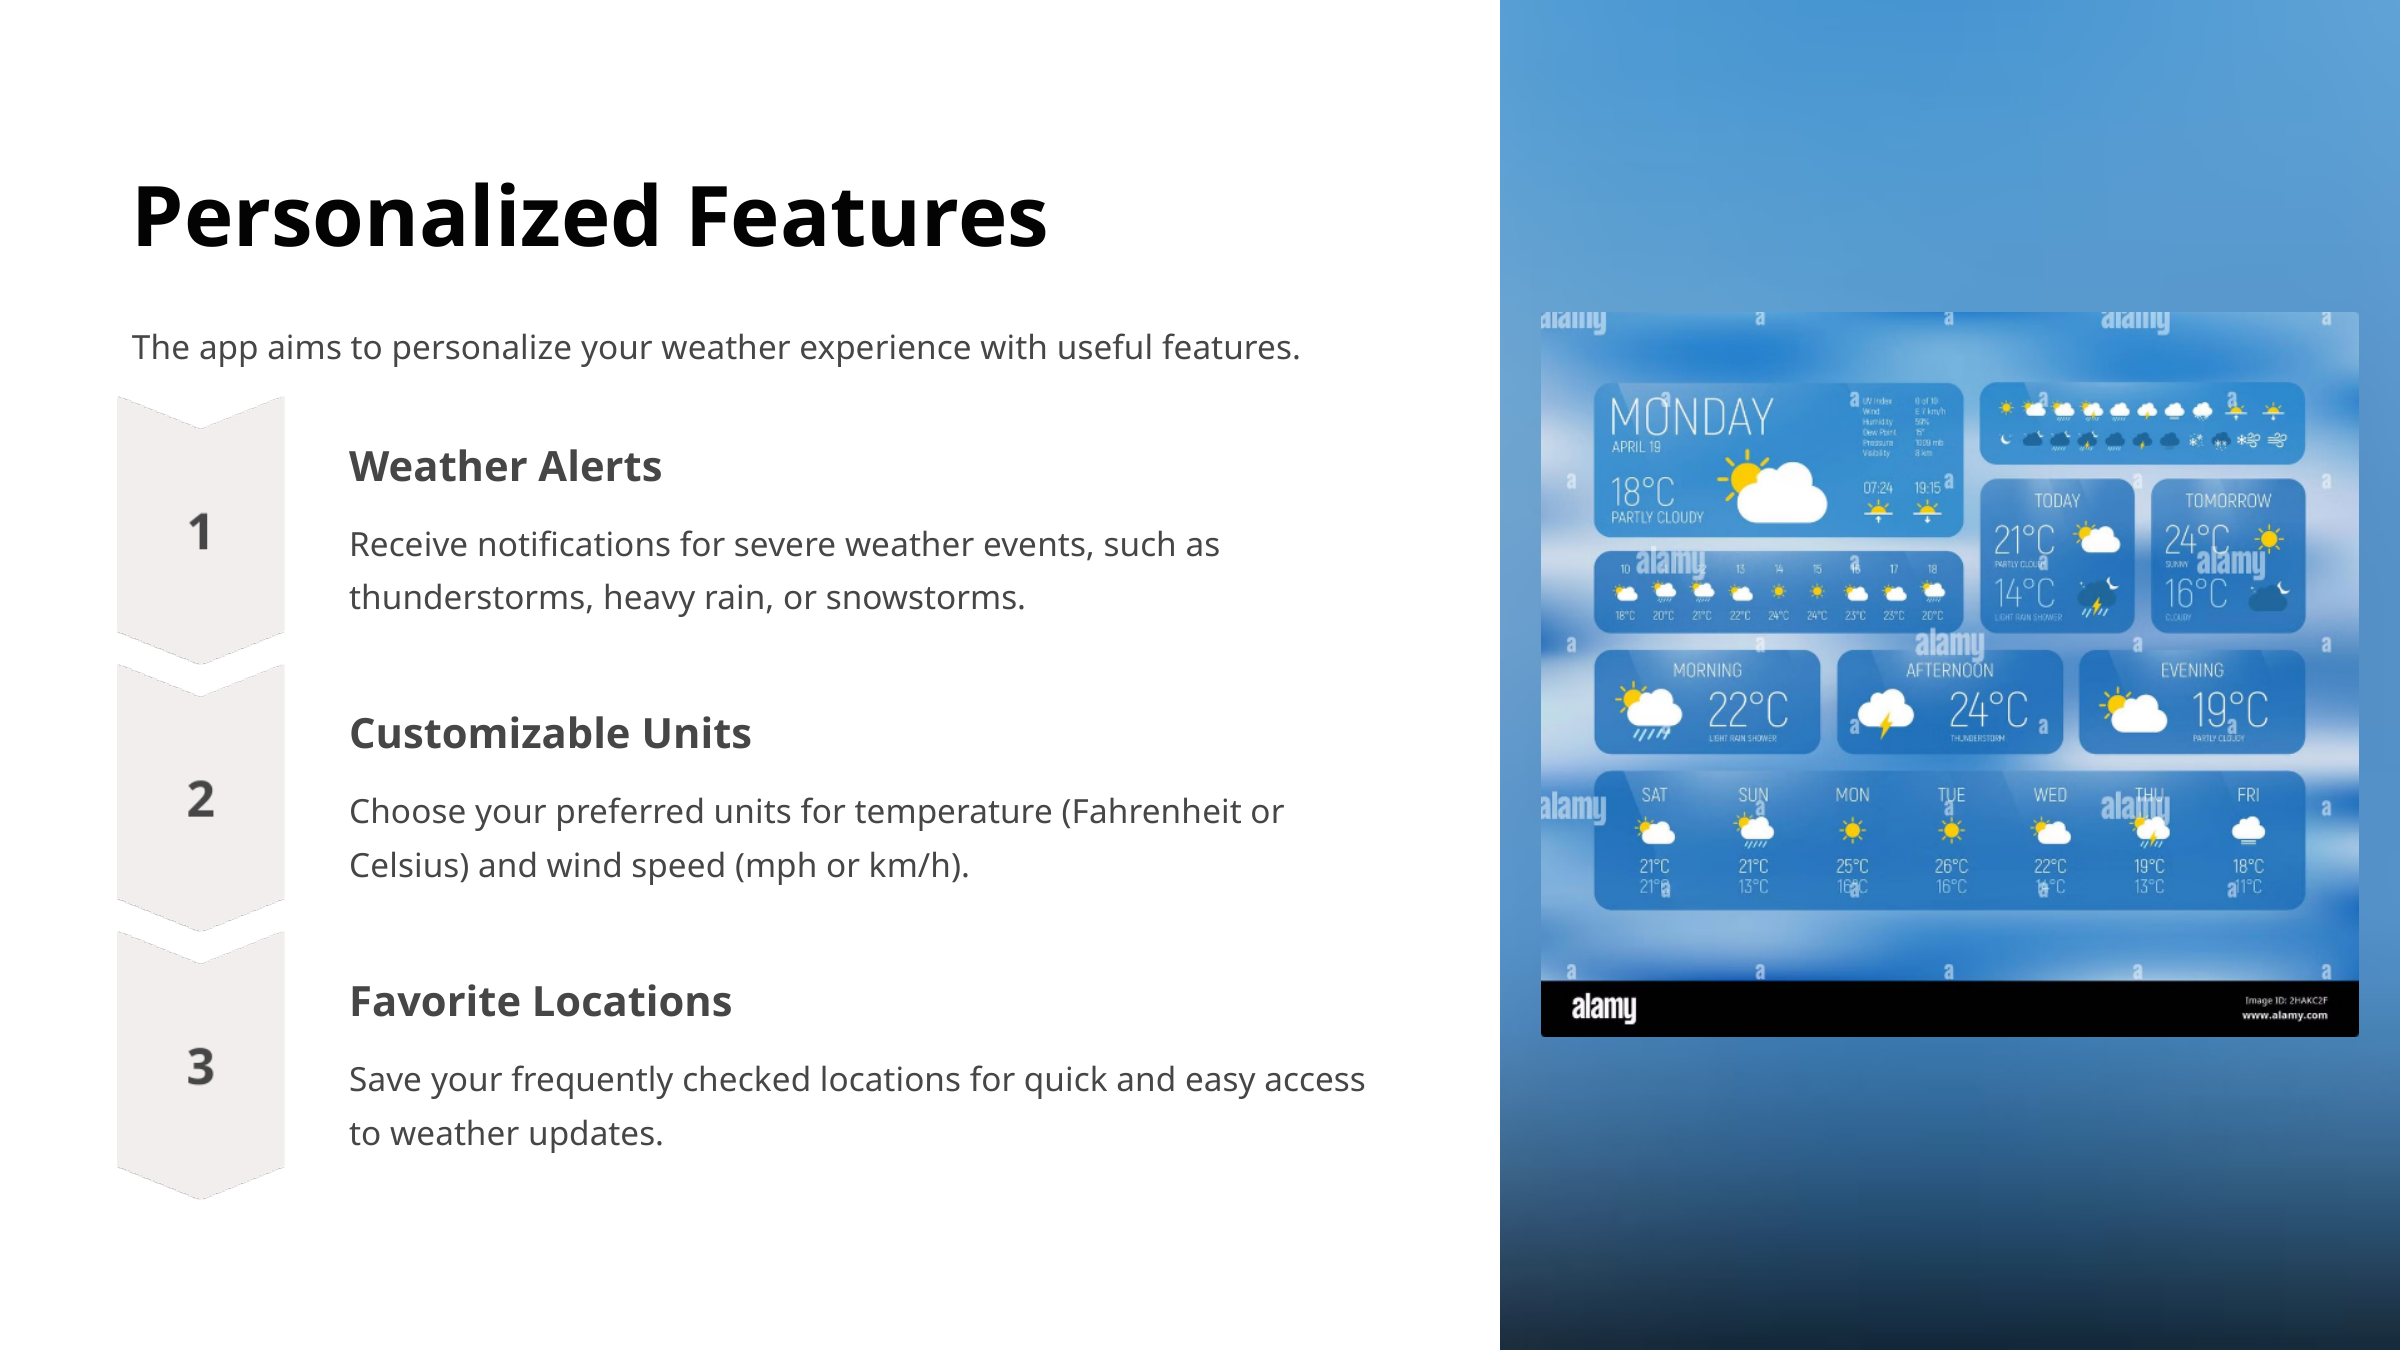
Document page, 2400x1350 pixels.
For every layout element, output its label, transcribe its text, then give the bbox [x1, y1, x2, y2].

picture [1499, 0, 2400, 1350]
text_box Receive notifications for severe weather events, such as thunderstorms, heavy rain, or snowstorms. [334, 502, 1383, 610]
text_box Customizable Units [334, 697, 753, 750]
text_box Personalized Features [116, 150, 1000, 256]
text_box Save your frequently checked locations for quick and easy access to weather updates. [334, 1037, 1383, 1145]
text_box The app aims to personalize your weather experience with useful features. [117, 305, 1383, 359]
picture [117, 396, 285, 1200]
text_box Choose your preferred units for temperature (Fahrenheit or Celsius) and wind speed (mph or km/h). [334, 769, 1383, 877]
text_box [0, 0, 1499, 1350]
text_box Weather Alerts [334, 430, 753, 483]
text_box Favorite Locations [334, 965, 753, 1018]
